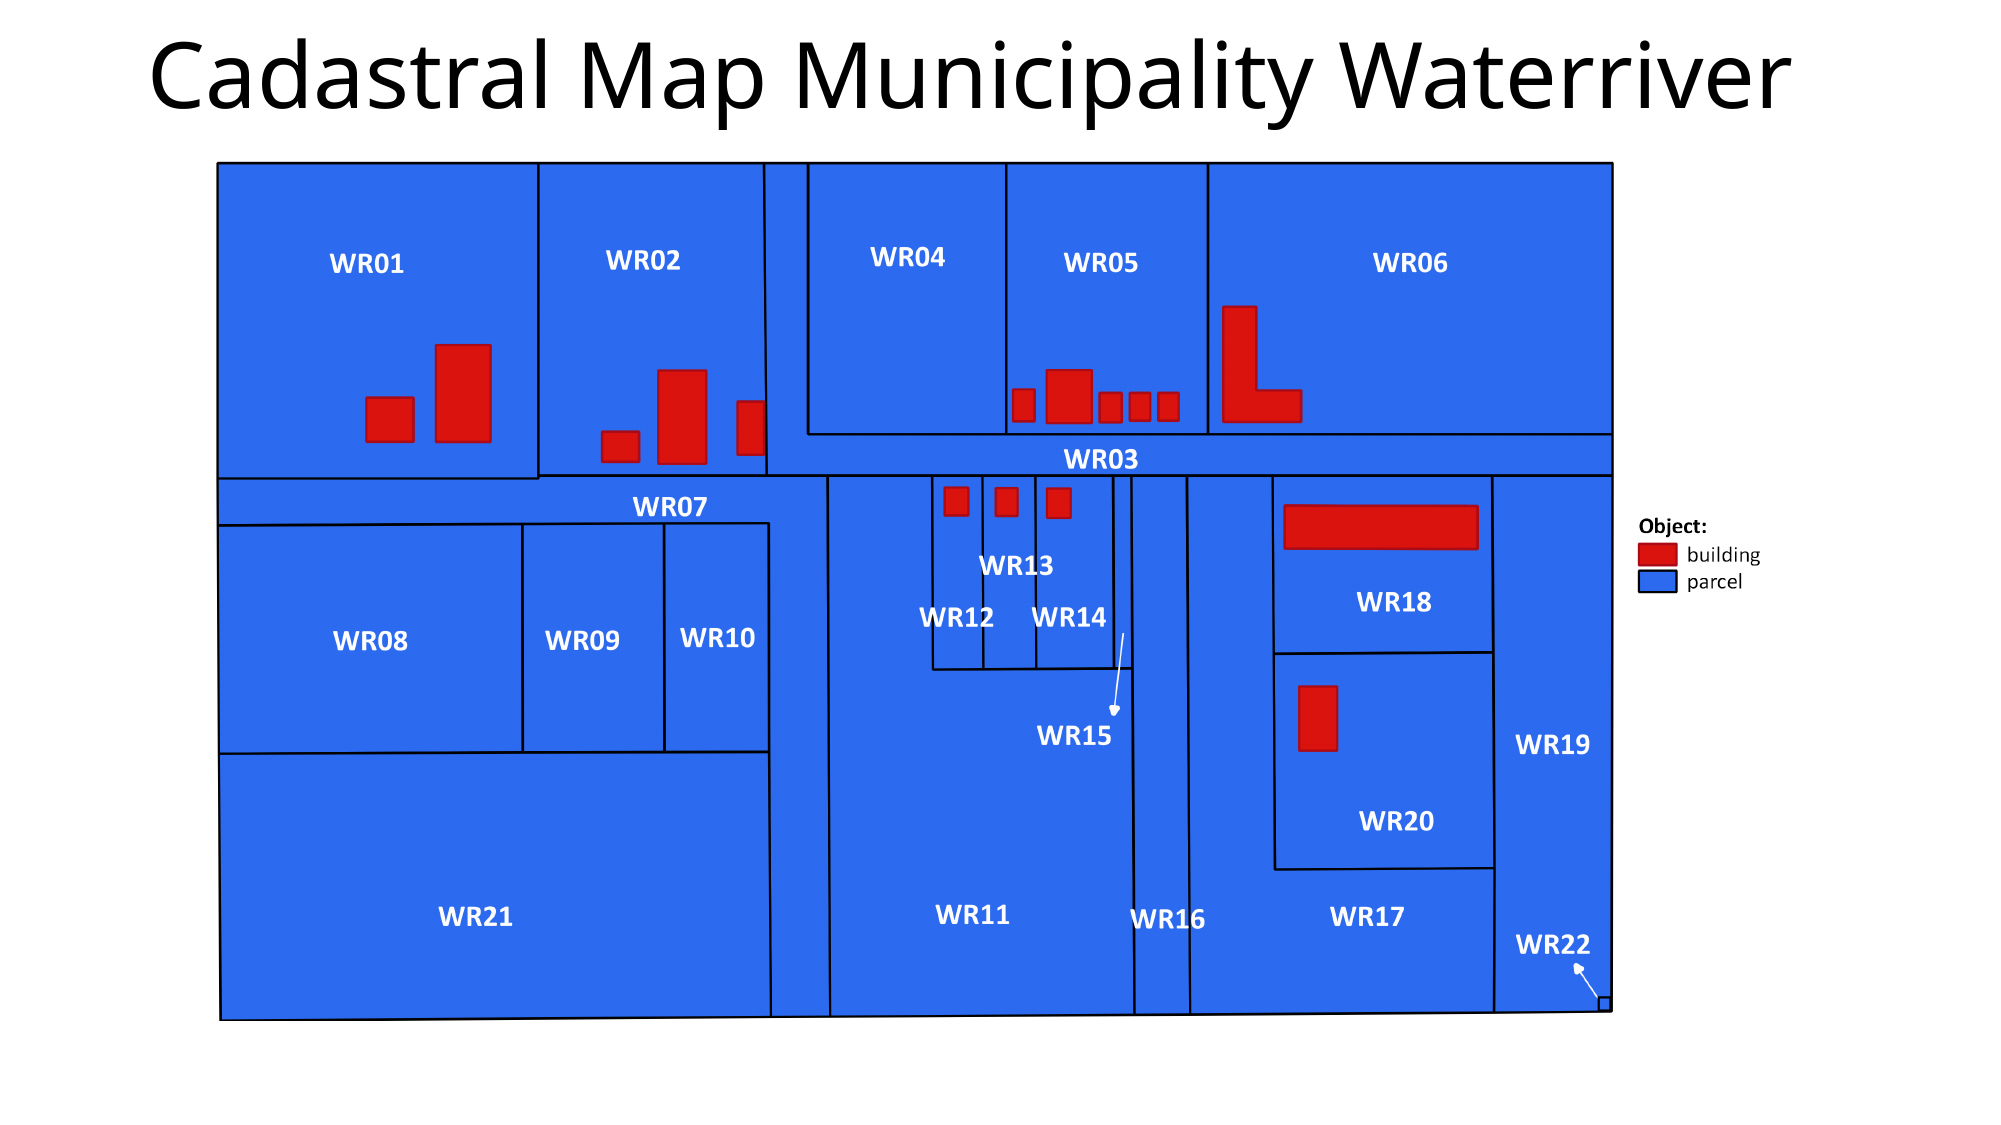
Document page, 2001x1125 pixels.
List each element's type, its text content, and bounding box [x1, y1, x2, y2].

picture [204, 156, 1796, 1021]
text_box Cadastral Map Municipality Waterriver [133, 22, 1859, 240]
